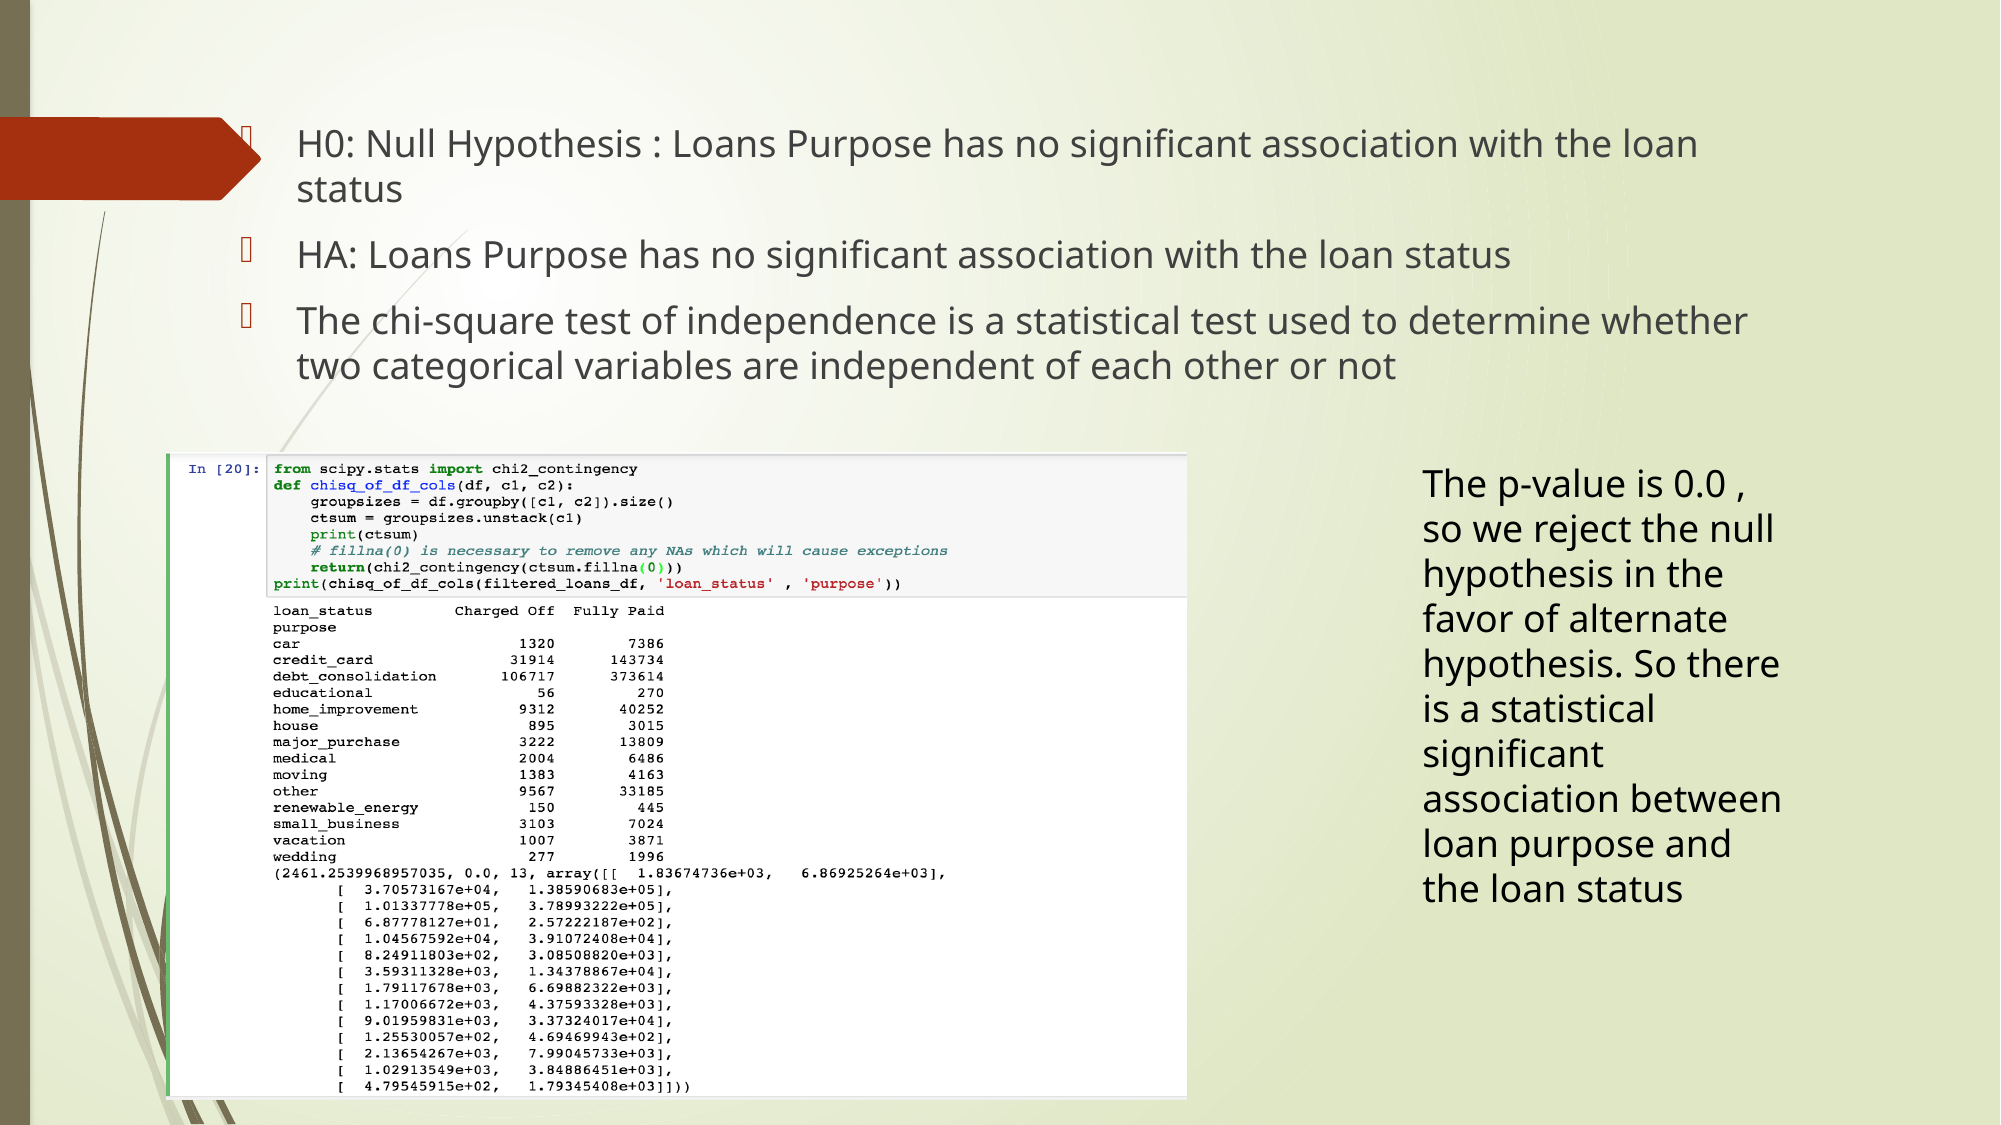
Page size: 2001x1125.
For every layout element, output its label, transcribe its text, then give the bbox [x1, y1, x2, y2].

text_box The p-value is 0.0 , so we reject the null hypothesis in the favor of alternate hypothesis. So there is a statistical significant association between loan purpose and the loan status [1407, 452, 1800, 918]
list H0: Null Hypothesis : Loans Purpose has no significant association with the loan status HA: Loans Purpose has no significant association with the loan status The chi-square test of independence is a statistical test used to determine whether two categorical variables are independent of each other or not [225, 112, 1800, 963]
picture [165, 452, 1187, 1101]
